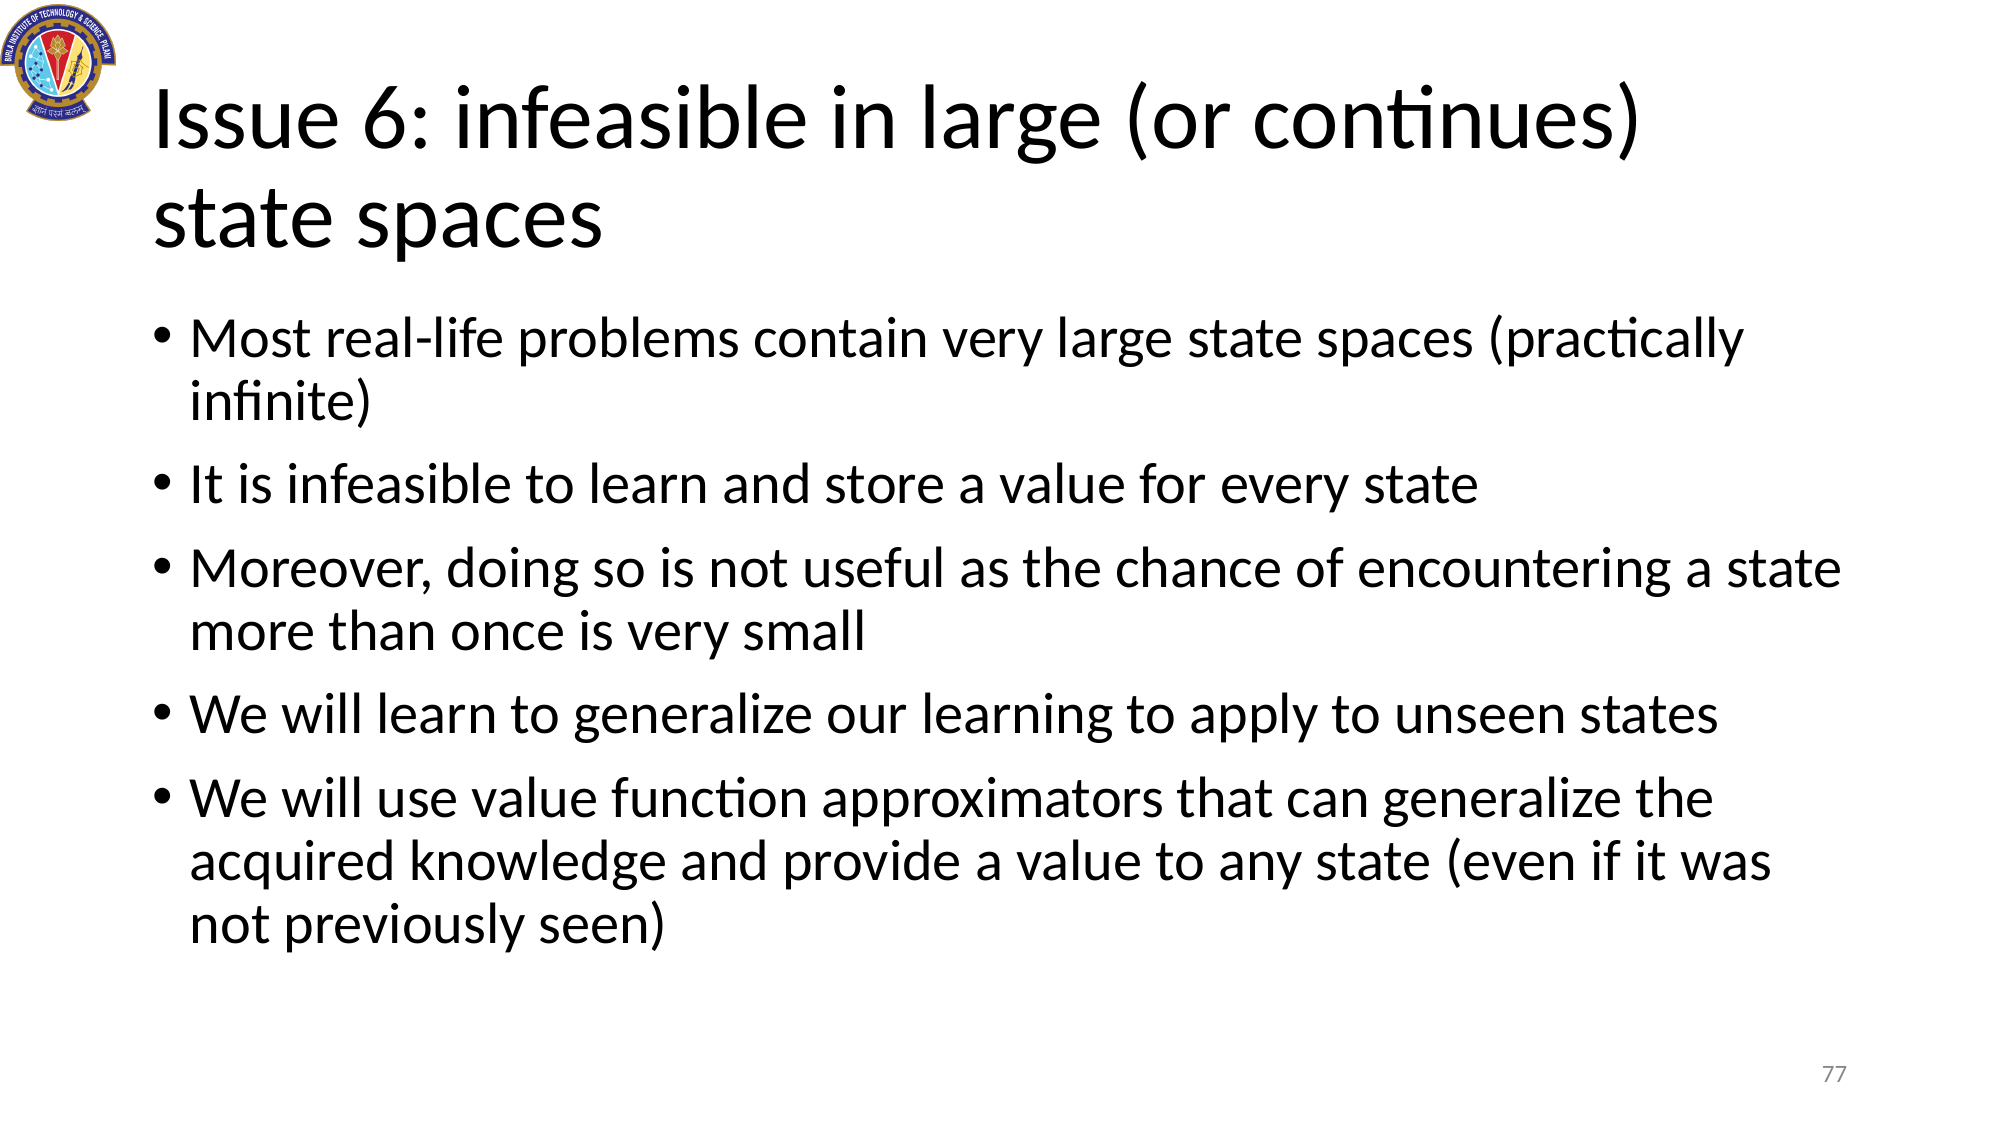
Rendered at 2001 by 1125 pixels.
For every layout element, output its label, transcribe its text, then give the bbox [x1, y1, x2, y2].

slide_number 77 [1412, 1042, 1863, 1103]
picture [0, 4, 116, 121]
list Most real-life problems contain very large state spaces (practically infinite) It is infeasible to learn and store a value for every state Moreover, doing so is not useful as the chance of encountering a state more than once is very small We will learn to generalize our learning to apply to unseen states We will use value function approximators that can generalize the acquired knowledge and provide a value to any state (even if it was not previously seen) [137, 299, 1863, 1014]
title Issue 6: infeasible in large (or continues) state spaces [137, 59, 1863, 278]
